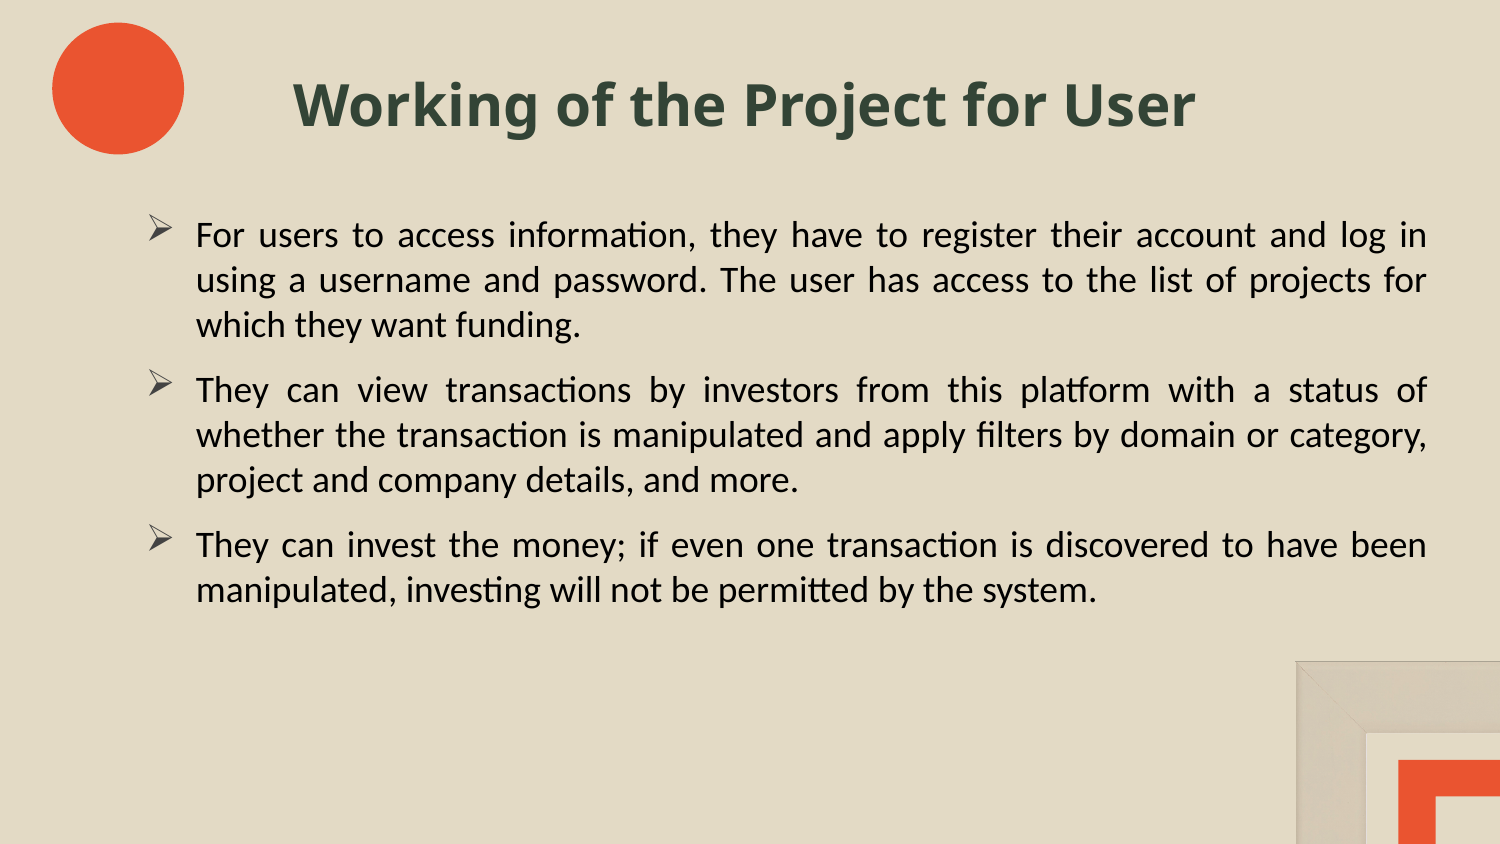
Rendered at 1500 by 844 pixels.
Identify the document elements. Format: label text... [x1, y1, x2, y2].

text_box Working of the Project for User [105, 48, 1370, 143]
title [118, 72, 1382, 167]
list For users to access information, they have to register their account and log in using a username and password. The user has access to the list of projects for which they want funding. They can view transactions by investors from this platform with a status of whether the transaction is manipulated and apply filters by domain or category, project and company details, and more. They can invest the money; if even one transaction is discovered to have been manipulated, investing will not be permitted by the system. [105, 194, 1445, 700]
picture [1295, 659, 1500, 844]
